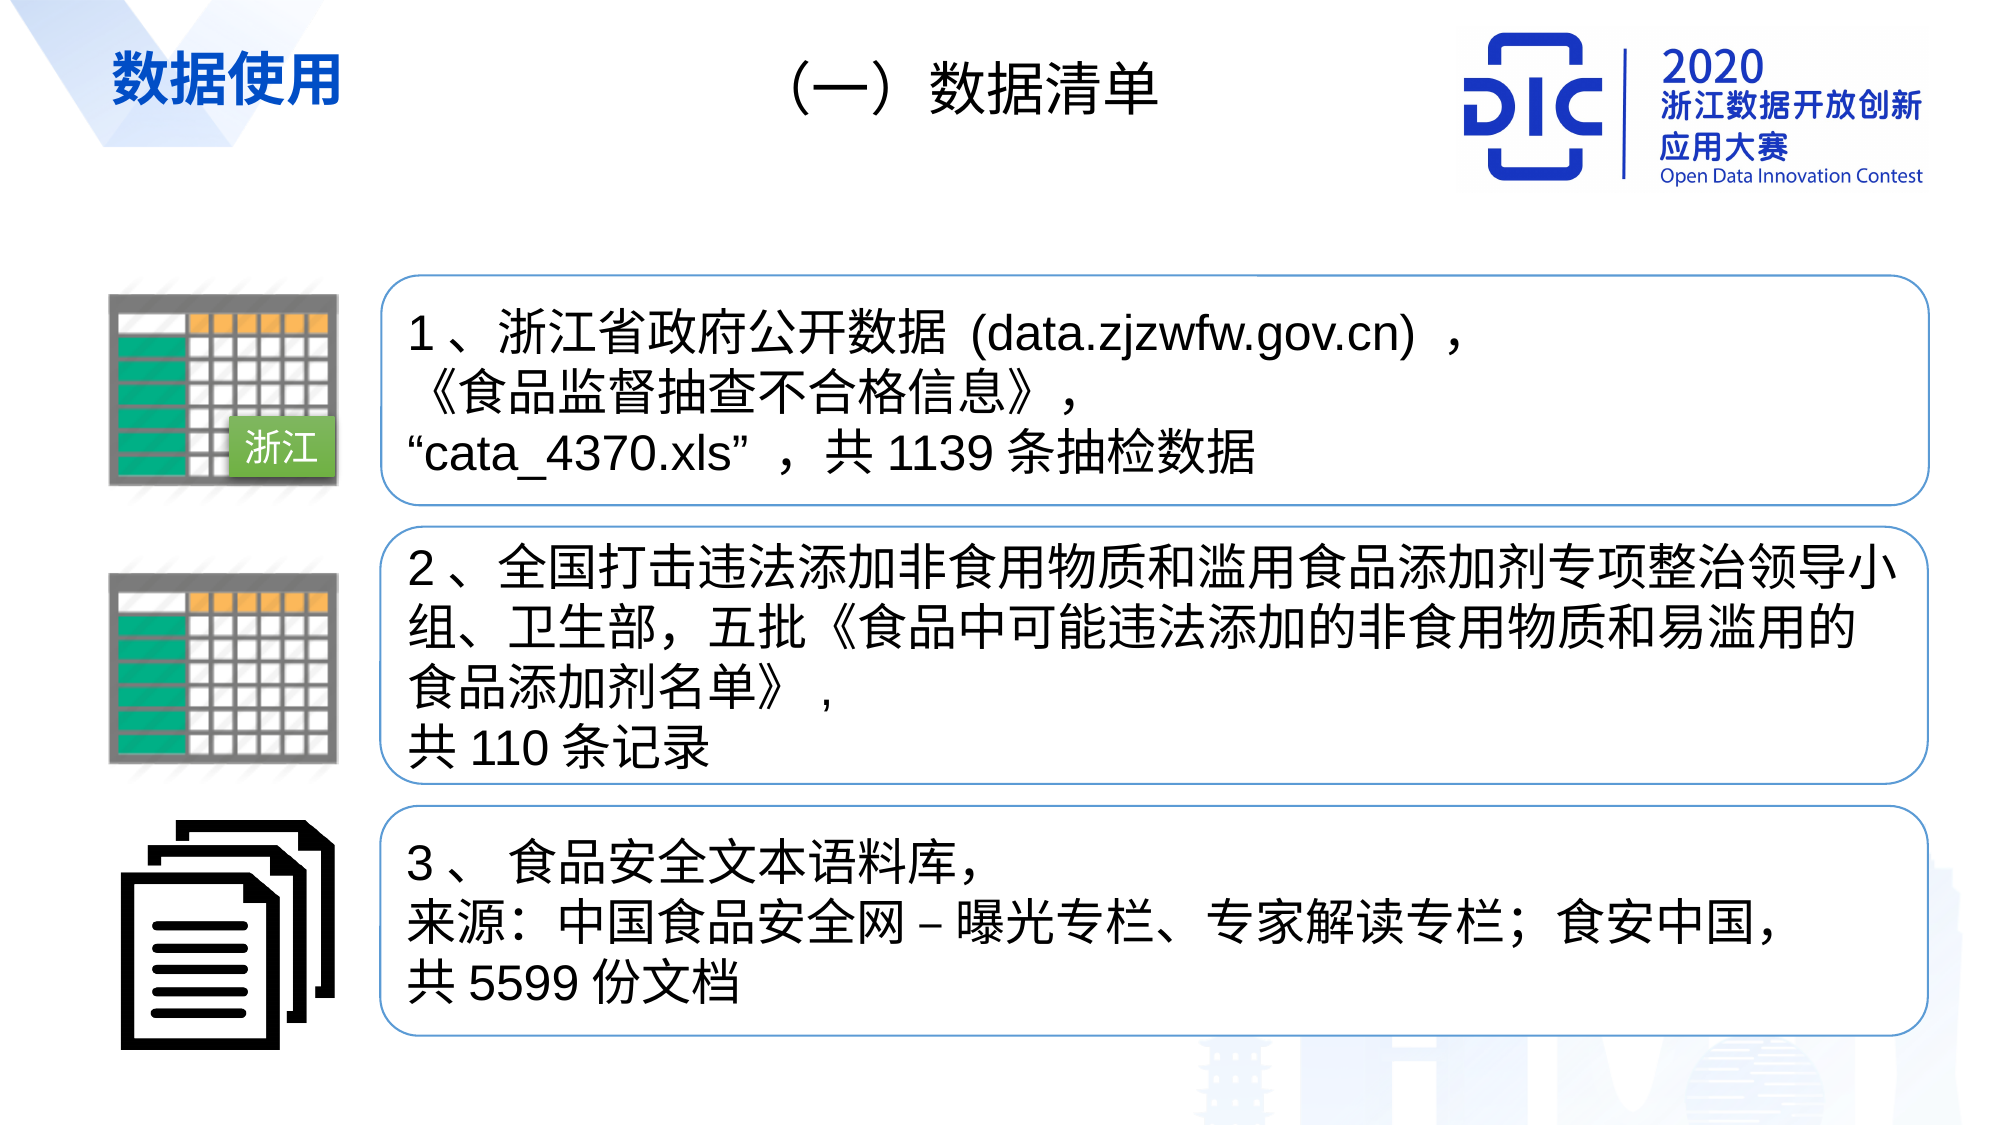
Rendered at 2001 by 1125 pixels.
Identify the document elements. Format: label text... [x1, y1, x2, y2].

text_box 1、浙江省政府公开数据 (data.zjzwfw.gov.cn) ， 《食品监督抽查不合格信息》， “cata_4370.xls” ，共1139条抽检数据 [380, 274, 1930, 507]
text_box 2、全国打击违法添加非食用物质和滥用食品添加剂专项整治领导小组、卫生部，五批《食品中可能违法添加的非食用物质和易滥用的食品添加剂名单》, 共110条记录 [379, 525, 1929, 785]
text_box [9, 0, 361, 148]
text_box 3、 食品安全文本语料库， 来源：中国食品安全网 – 曝光专栏、专家解读专栏；食安中国， 共5599份文档 [379, 804, 1193, 1037]
picture [1193, 804, 2000, 1125]
text_box （一）数据清单 [738, 44, 1177, 129]
picture [94, 820, 361, 1050]
picture [108, 554, 339, 784]
picture [1456, 26, 1929, 193]
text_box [108, 275, 339, 506]
